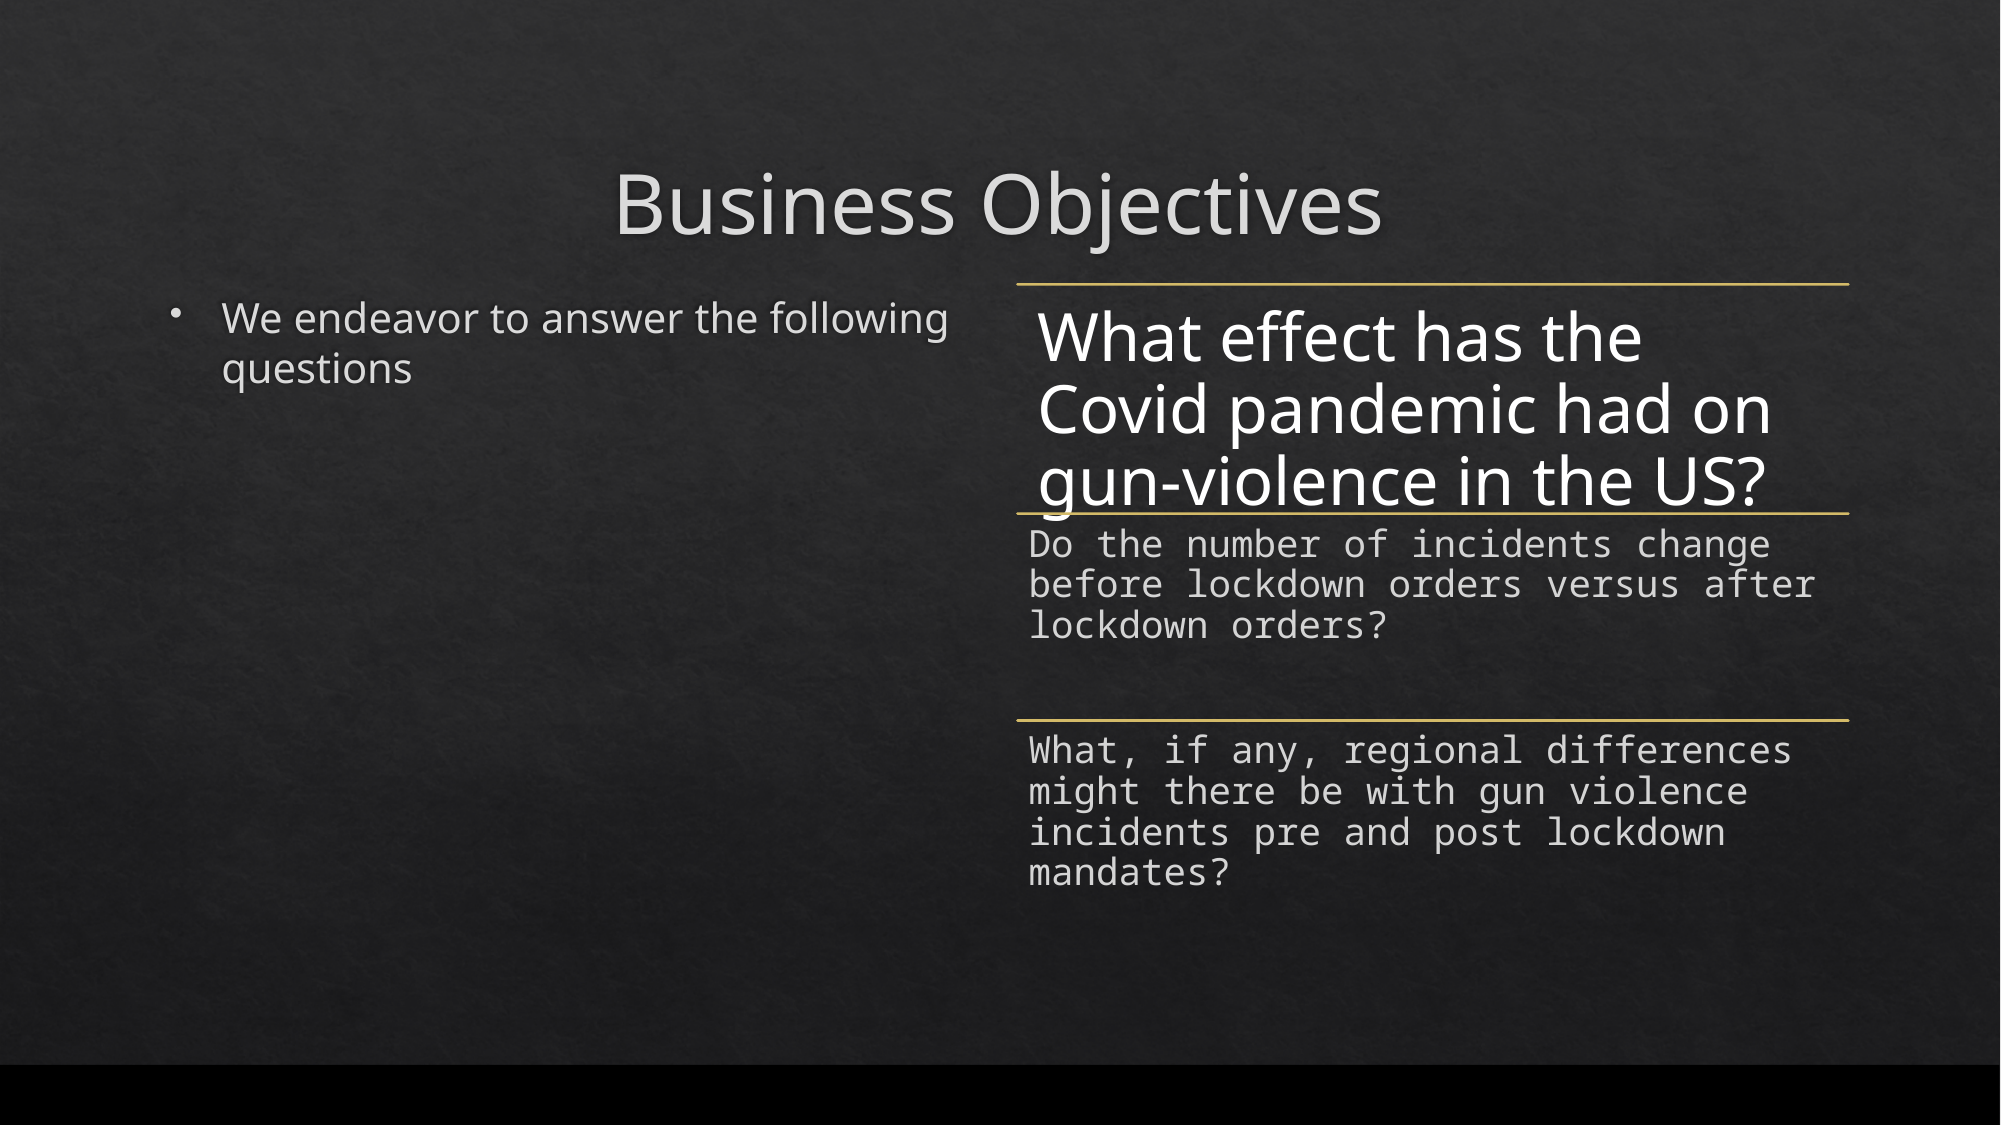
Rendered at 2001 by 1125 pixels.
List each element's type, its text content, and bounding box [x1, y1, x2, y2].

title Business Objectives [149, 99, 1849, 260]
list We endeavor to answer the following questions [149, 284, 980, 950]
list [1017, 283, 1849, 951]
